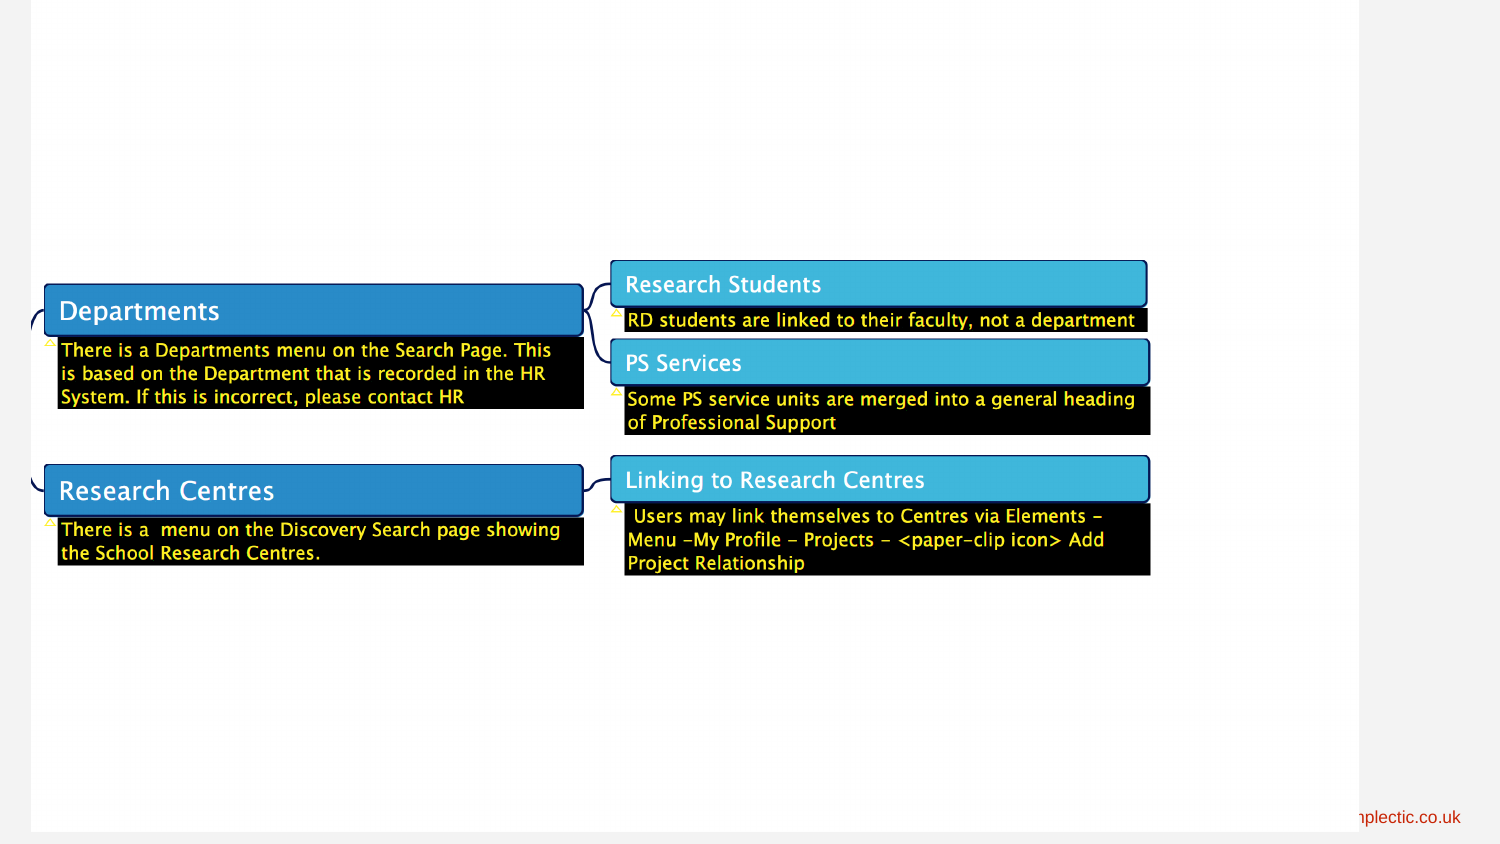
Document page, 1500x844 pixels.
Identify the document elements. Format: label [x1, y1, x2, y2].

picture [0, 0, 1360, 832]
